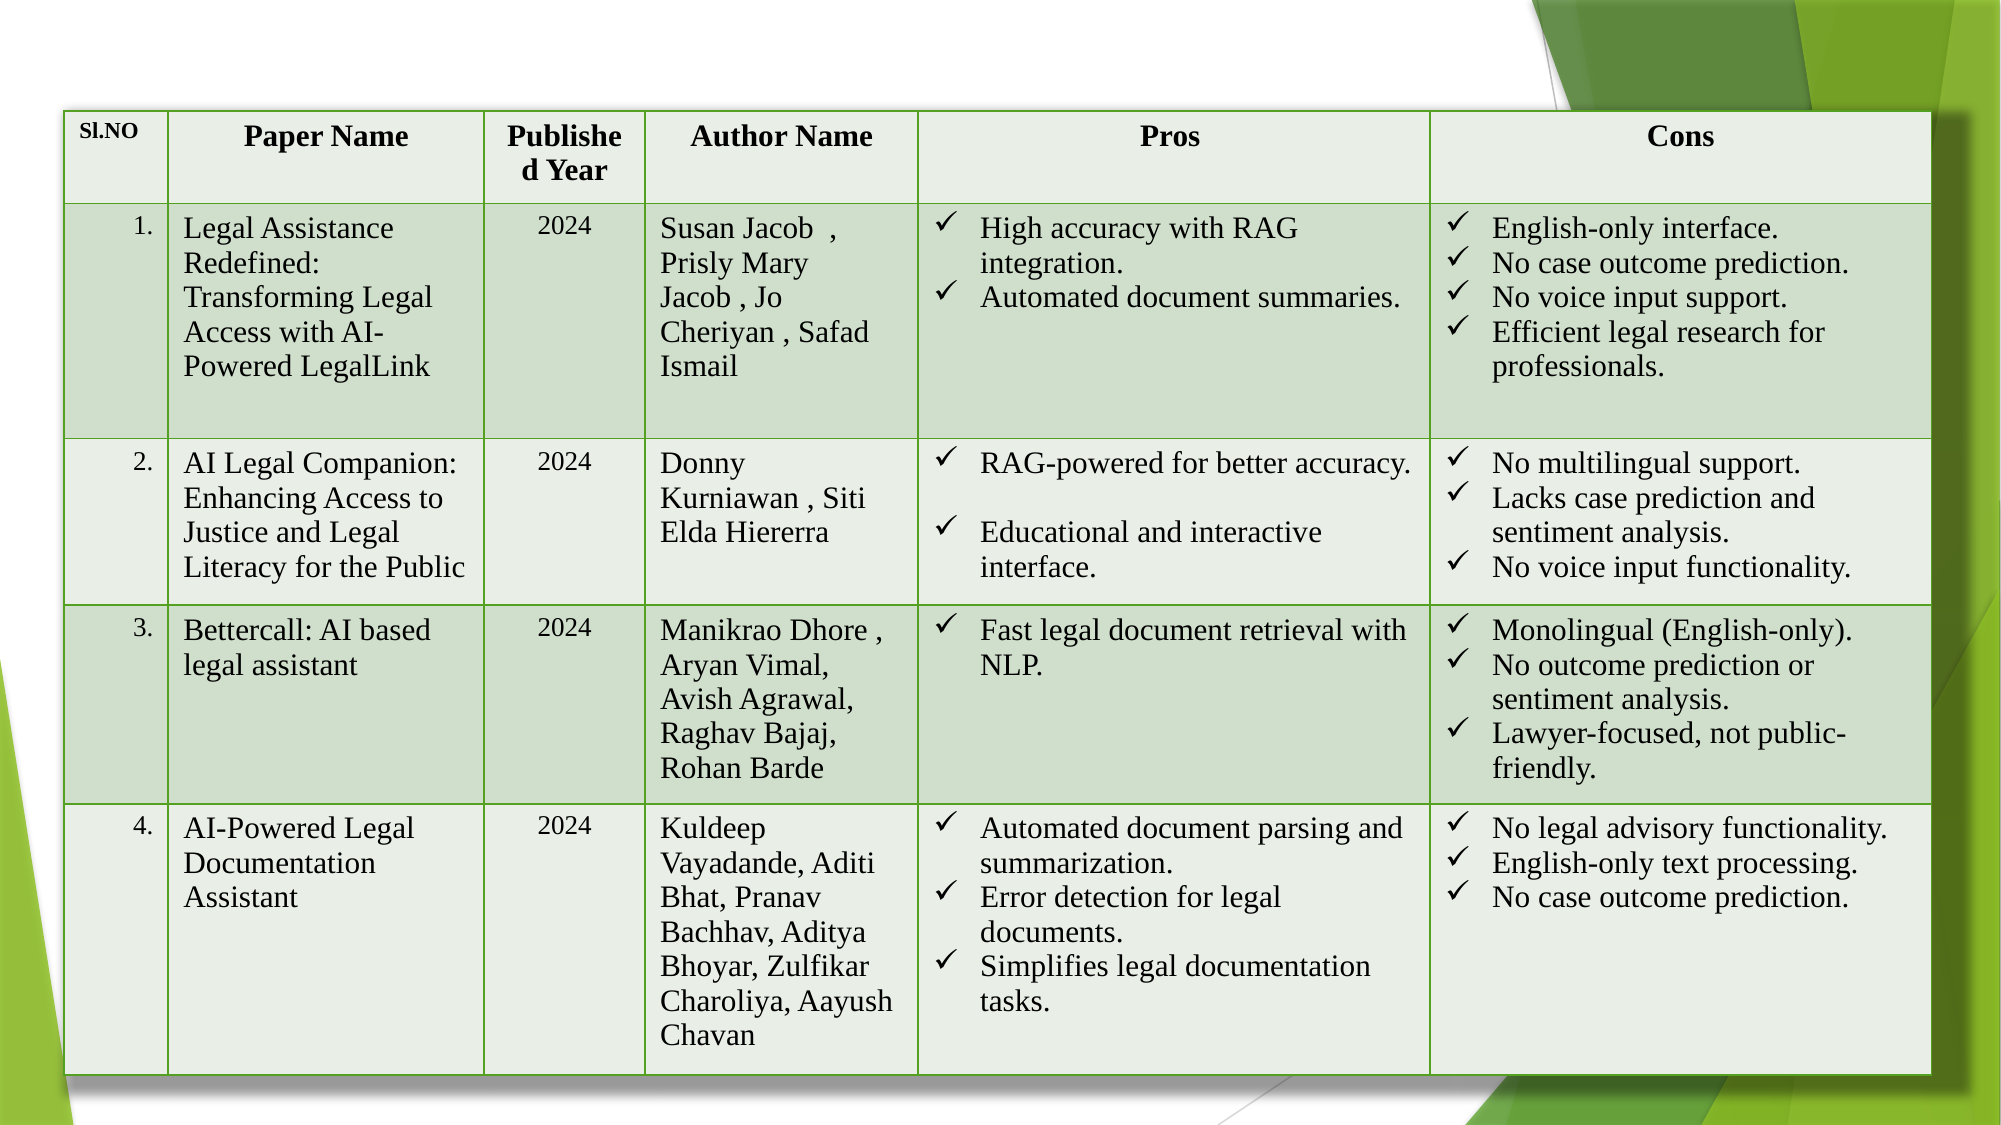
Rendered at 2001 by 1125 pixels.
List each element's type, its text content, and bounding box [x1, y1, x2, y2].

table_cell No legal advisory functionality. English-only text processing. No case outcome prediction. [1431, 805, 1931, 1074]
table_cell High accuracy with RAG integration. Automated document summaries. [919, 204, 1429, 438]
table_header Paper Name [169, 112, 483, 203]
table_cell Kuldeep Vayadande, Aditi Bhat, Pranav Bachhav, Aditya Bhoyar, Zulfikar Charoliya, Aayush Chavan [646, 805, 917, 1074]
table_header Sl.NO [65, 112, 167, 203]
table_cell Monolingual (English-only). No outcome prediction or sentiment analysis. Lawyer-focused, not public-friendly. [1431, 606, 1931, 803]
table_header Published Year [485, 112, 644, 203]
table_cell 1. [65, 204, 167, 438]
table_cell No multilingual support. Lacks case prediction and sentiment analysis. No voice input functionality. [1431, 439, 1931, 604]
table_cell RAG-powered for better accuracy. Educational and interactive interface. [919, 439, 1429, 604]
table_cell 2024 [485, 805, 644, 1074]
table_header Cons [1431, 112, 1931, 203]
table_cell Manikrao Dhore , Aryan Vimal, Avish Agrawal, Raghav Bajaj, Rohan Barde [646, 606, 917, 803]
table_cell AI Legal Companion: Enhancing Access to Justice and Legal Literacy for the Public [169, 439, 483, 604]
table_cell Automated document parsing and summarization. Error detection for legal documents. Simplifies legal documentation tasks. [919, 805, 1429, 1074]
table_cell English-only interface. No case outcome prediction. No voice input support. Efficient legal research for professionals. [1431, 204, 1931, 438]
table_header Pros [919, 112, 1429, 203]
table_cell AI-Powered Legal Documentation Assistant [169, 805, 483, 1074]
table_cell 2. [65, 439, 167, 604]
table_cell Legal Assistance Redefined: Transforming Legal Access with AI-Powered LegalLink [169, 204, 483, 438]
table_cell Susan Jacob , Prisly Mary Jacob , Jo Cheriyan , Safad Ismail [646, 204, 917, 438]
table_cell Bettercall: AI based legal assistant [169, 606, 483, 803]
table_cell 2024 [485, 204, 644, 438]
table_cell 2024 [485, 606, 644, 803]
table_header Author Name [646, 112, 917, 203]
table_cell 3. [65, 606, 167, 803]
table_cell 4. [65, 805, 167, 1074]
table_cell Fast legal document retrieval with NLP. [919, 606, 1429, 803]
table_cell Donny Kurniawan , Siti Elda Hiererra [646, 439, 917, 604]
table_cell 2024 [485, 439, 644, 604]
